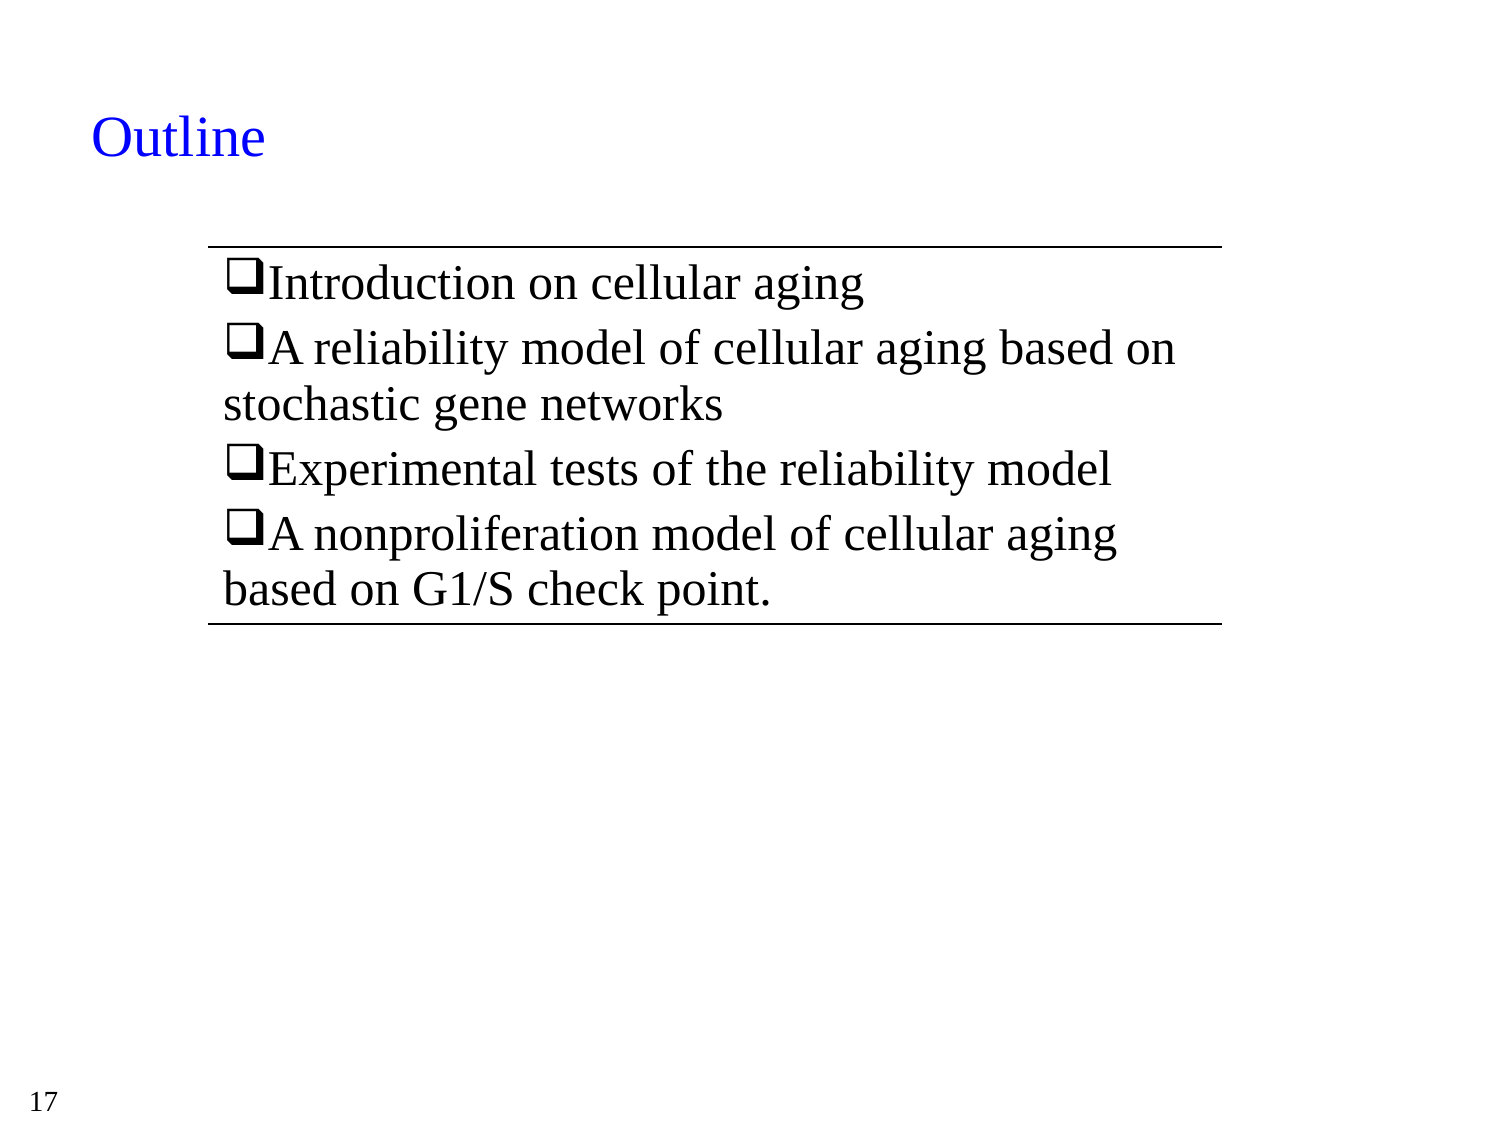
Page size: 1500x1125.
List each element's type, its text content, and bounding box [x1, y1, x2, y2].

title Outline [76, 39, 1446, 228]
table_header Introduction on cellular aging A reliability model of cellular aging based on stochastic gene networks Experimental tests of the reliability model A nonproliferation model of cellular aging based on G1/S check point. [208, 248, 1222, 623]
